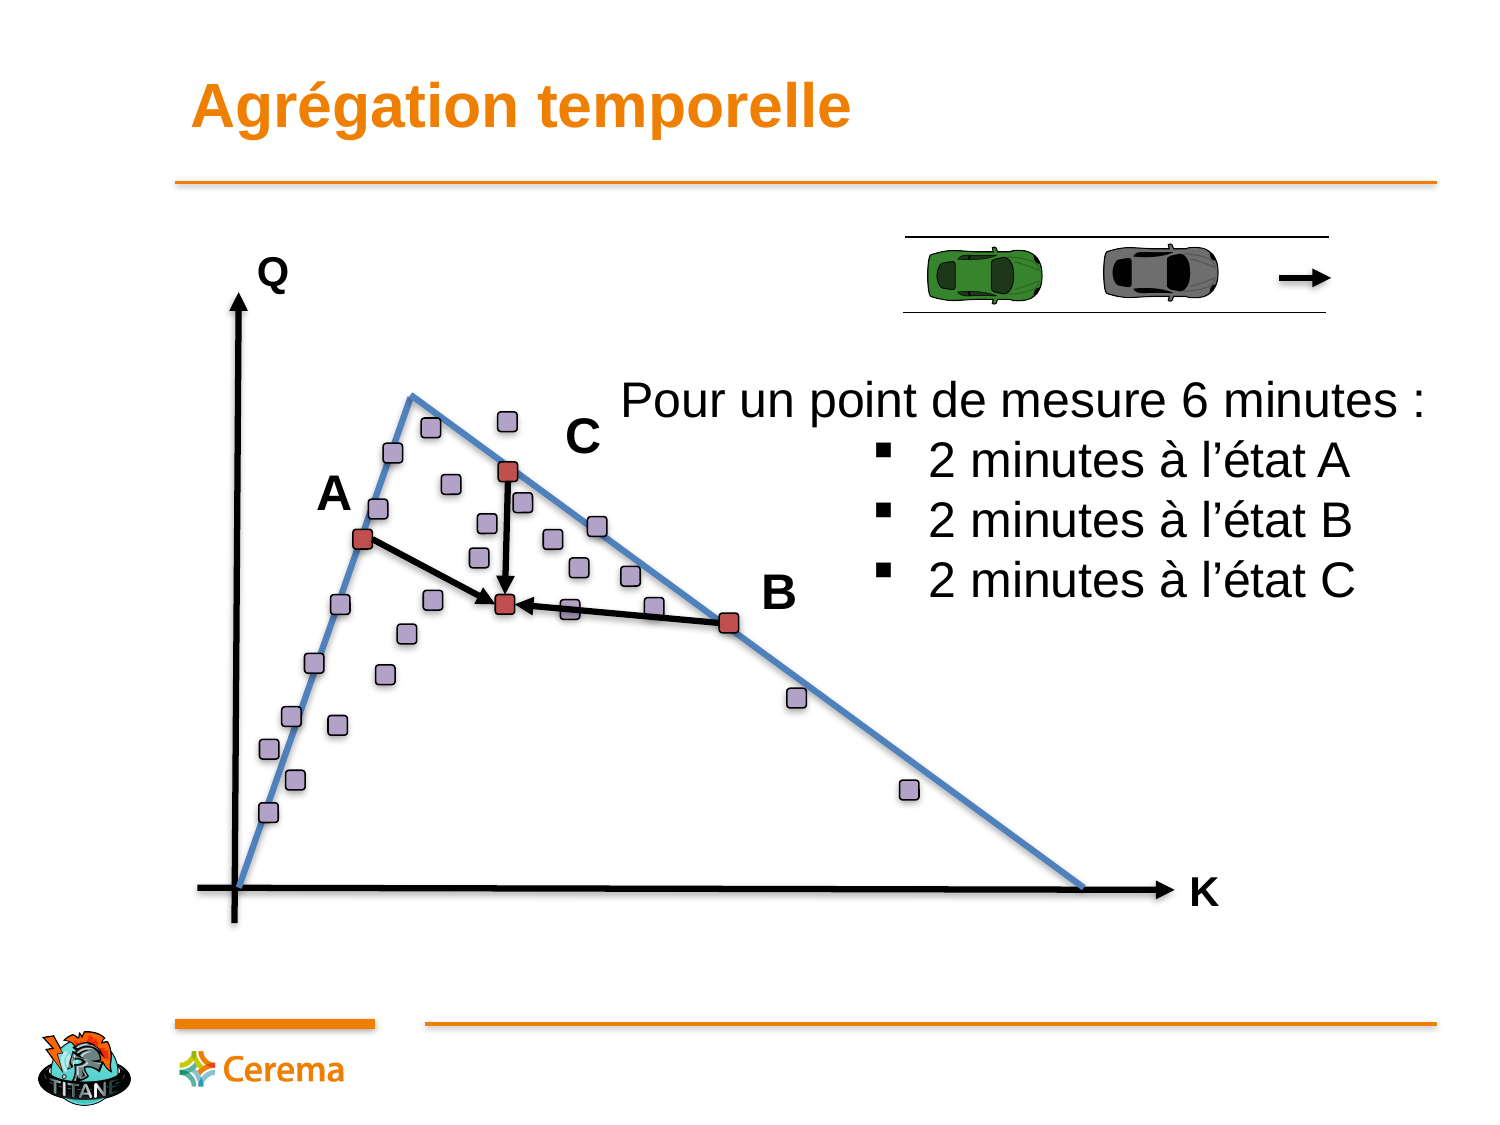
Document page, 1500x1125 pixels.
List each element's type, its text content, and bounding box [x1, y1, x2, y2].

text_box Pour un point de mesure 6 minutes : 2 minutes à l’état A 2 minutes à l’état B 2 minutes à l’état C [605, 359, 1464, 615]
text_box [514, 604, 720, 624]
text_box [234, 291, 239, 399]
picture [162, 1033, 361, 1104]
text_box Q [242, 237, 287, 303]
picture [1103, 243, 1219, 304]
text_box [410, 394, 1084, 888]
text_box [197, 887, 234, 891]
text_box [238, 397, 406, 888]
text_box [1088, 887, 1175, 891]
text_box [504, 481, 509, 595]
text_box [234, 899, 239, 924]
picture [38, 1031, 131, 1106]
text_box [372, 538, 496, 605]
text_box K [1174, 857, 1219, 923]
title Agrégation temporelle [175, 23, 1425, 183]
picture [926, 245, 1043, 305]
